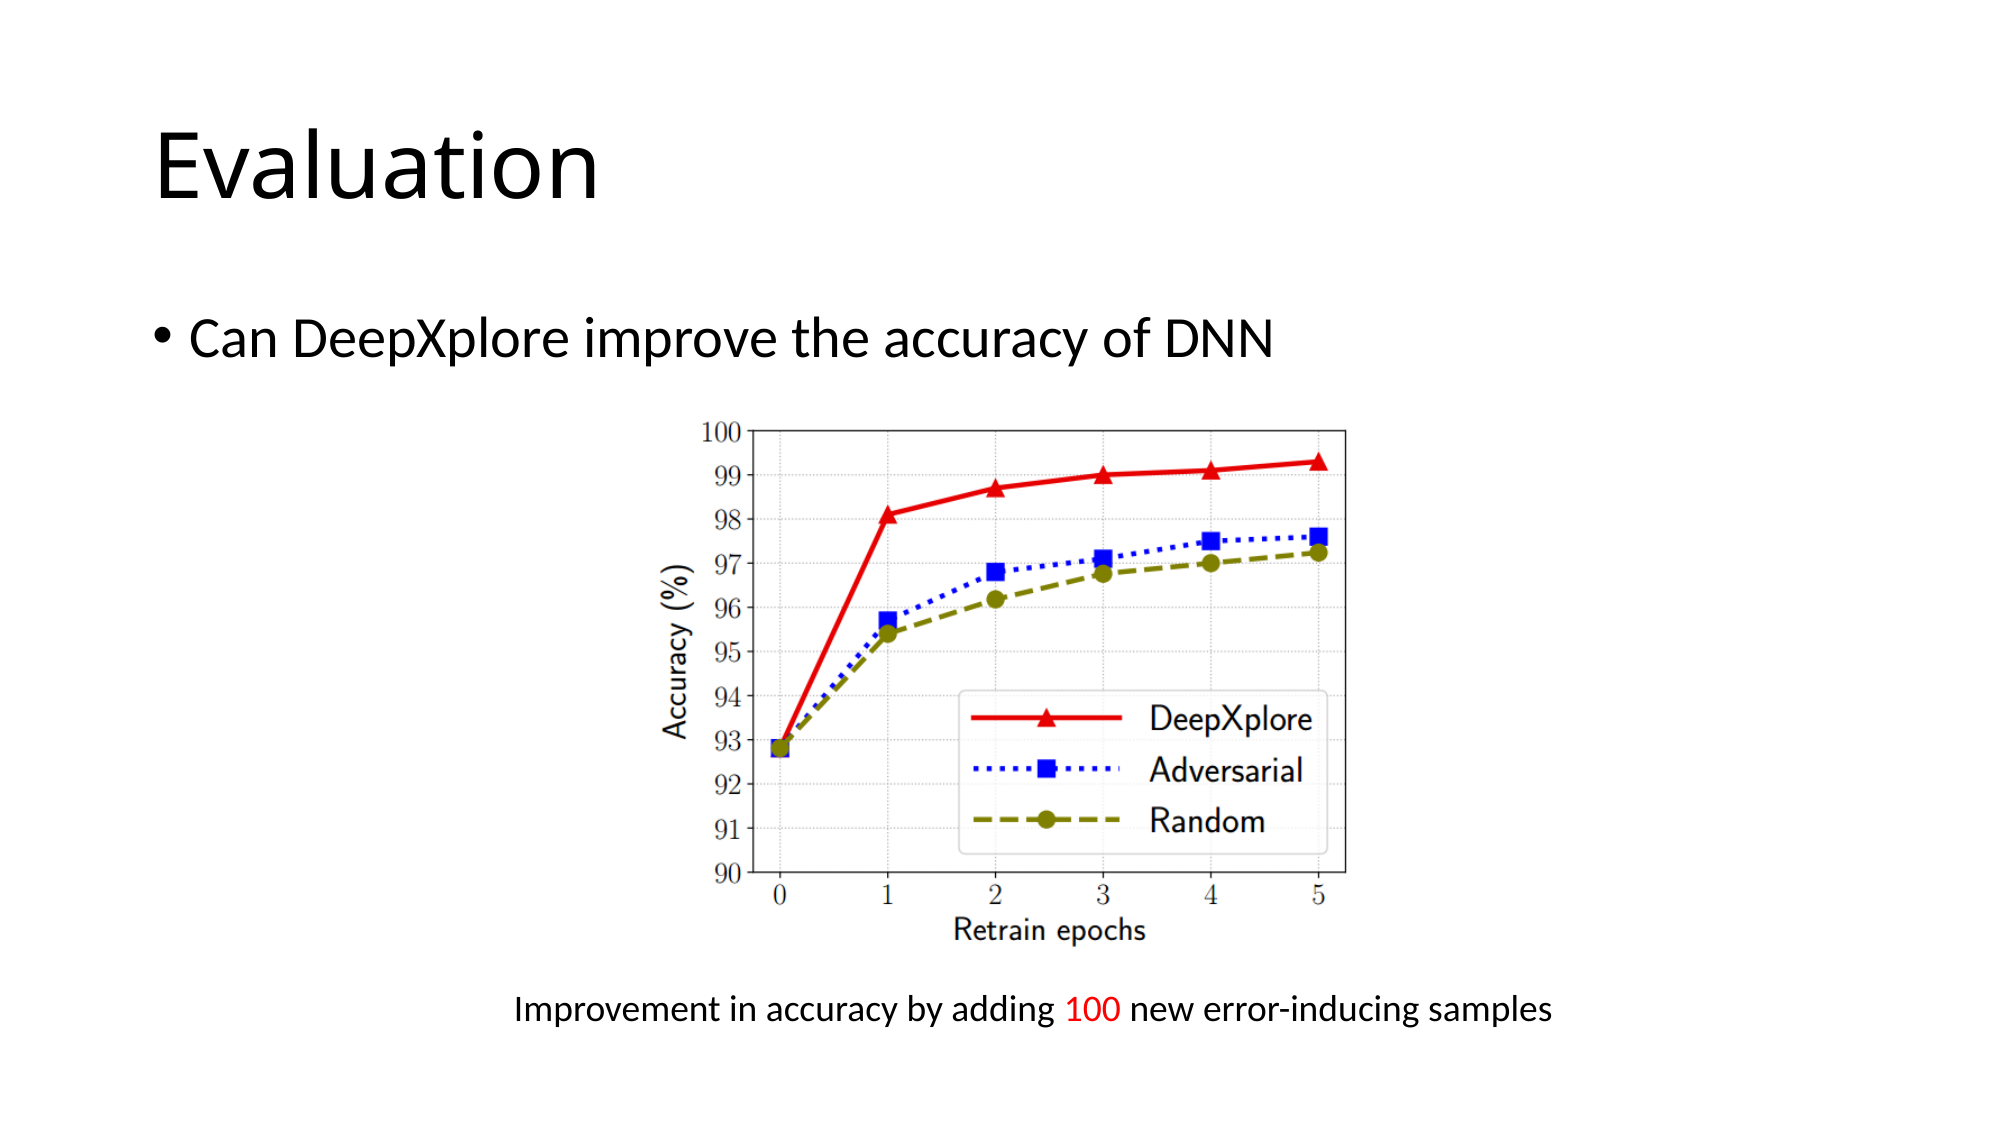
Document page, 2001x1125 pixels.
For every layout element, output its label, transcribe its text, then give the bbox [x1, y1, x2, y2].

title Evaluation [137, 59, 1863, 278]
picture [637, 409, 1362, 950]
text_box Improvement in accuracy by adding 100 new error-inducing samples [499, 976, 1585, 1037]
list Can DeepXplore improve the accuracy of DNN [137, 299, 1863, 1014]
